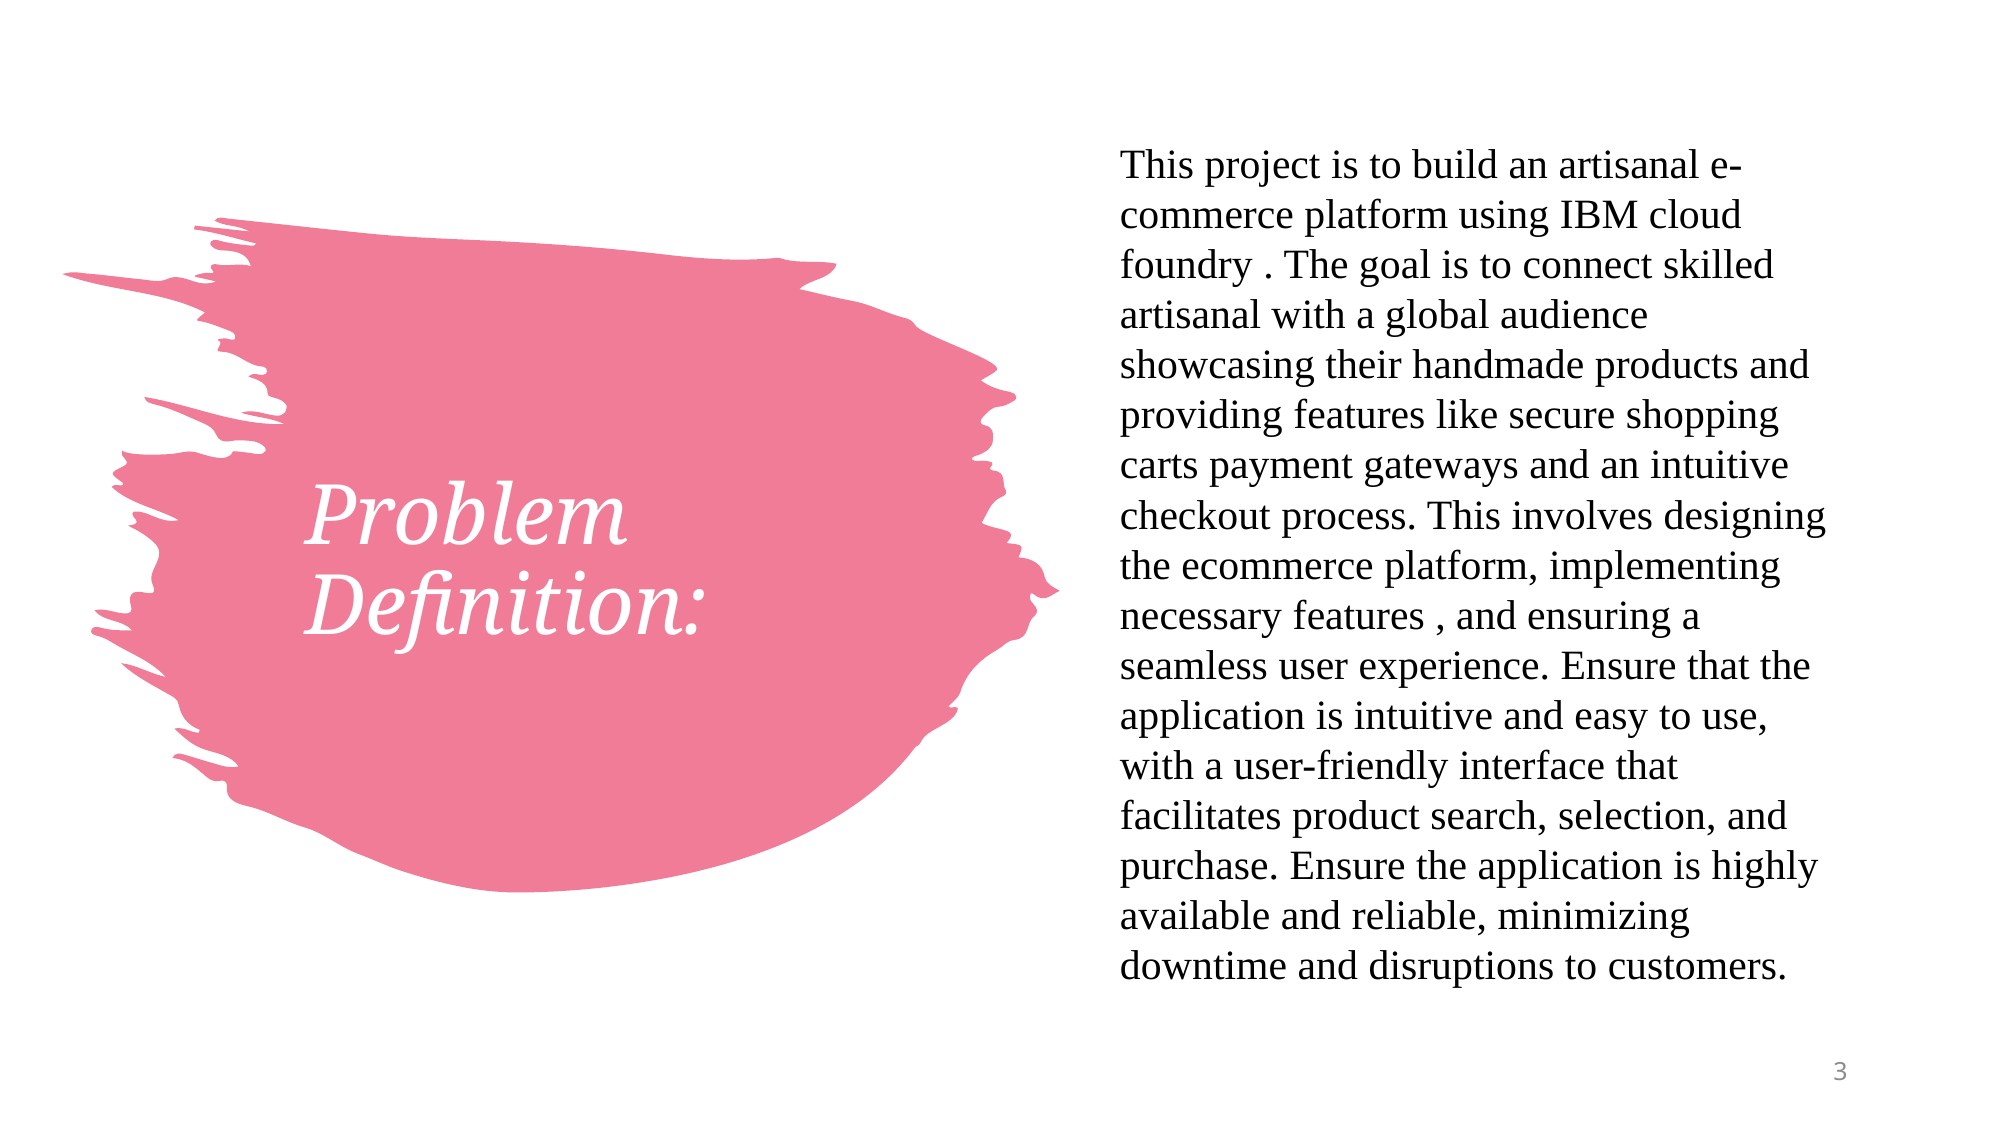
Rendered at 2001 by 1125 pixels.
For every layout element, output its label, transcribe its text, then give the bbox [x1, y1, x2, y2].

slide_number 3 [1412, 1042, 1863, 1103]
title Problem Definition: [290, 367, 903, 758]
list This project is to build an artisanal e-commerce platform using IBM cloud foundry . The goal is to connect skilled artisanal with a global audience showcasing their handmade products and providing features like secure shopping carts payment gateways and an intuitive checkout process. This involves designing the ecommerce platform, implementing necessary features , and ensuring a seamless user experience. Ensure that the application is intuitive and easy to use, with a user-friendly interface that facilitates product search, selection, and purchase. Ensure the application is highly available and reliable, minimizing downtime and disruptions to customers. [1104, 116, 1863, 1009]
